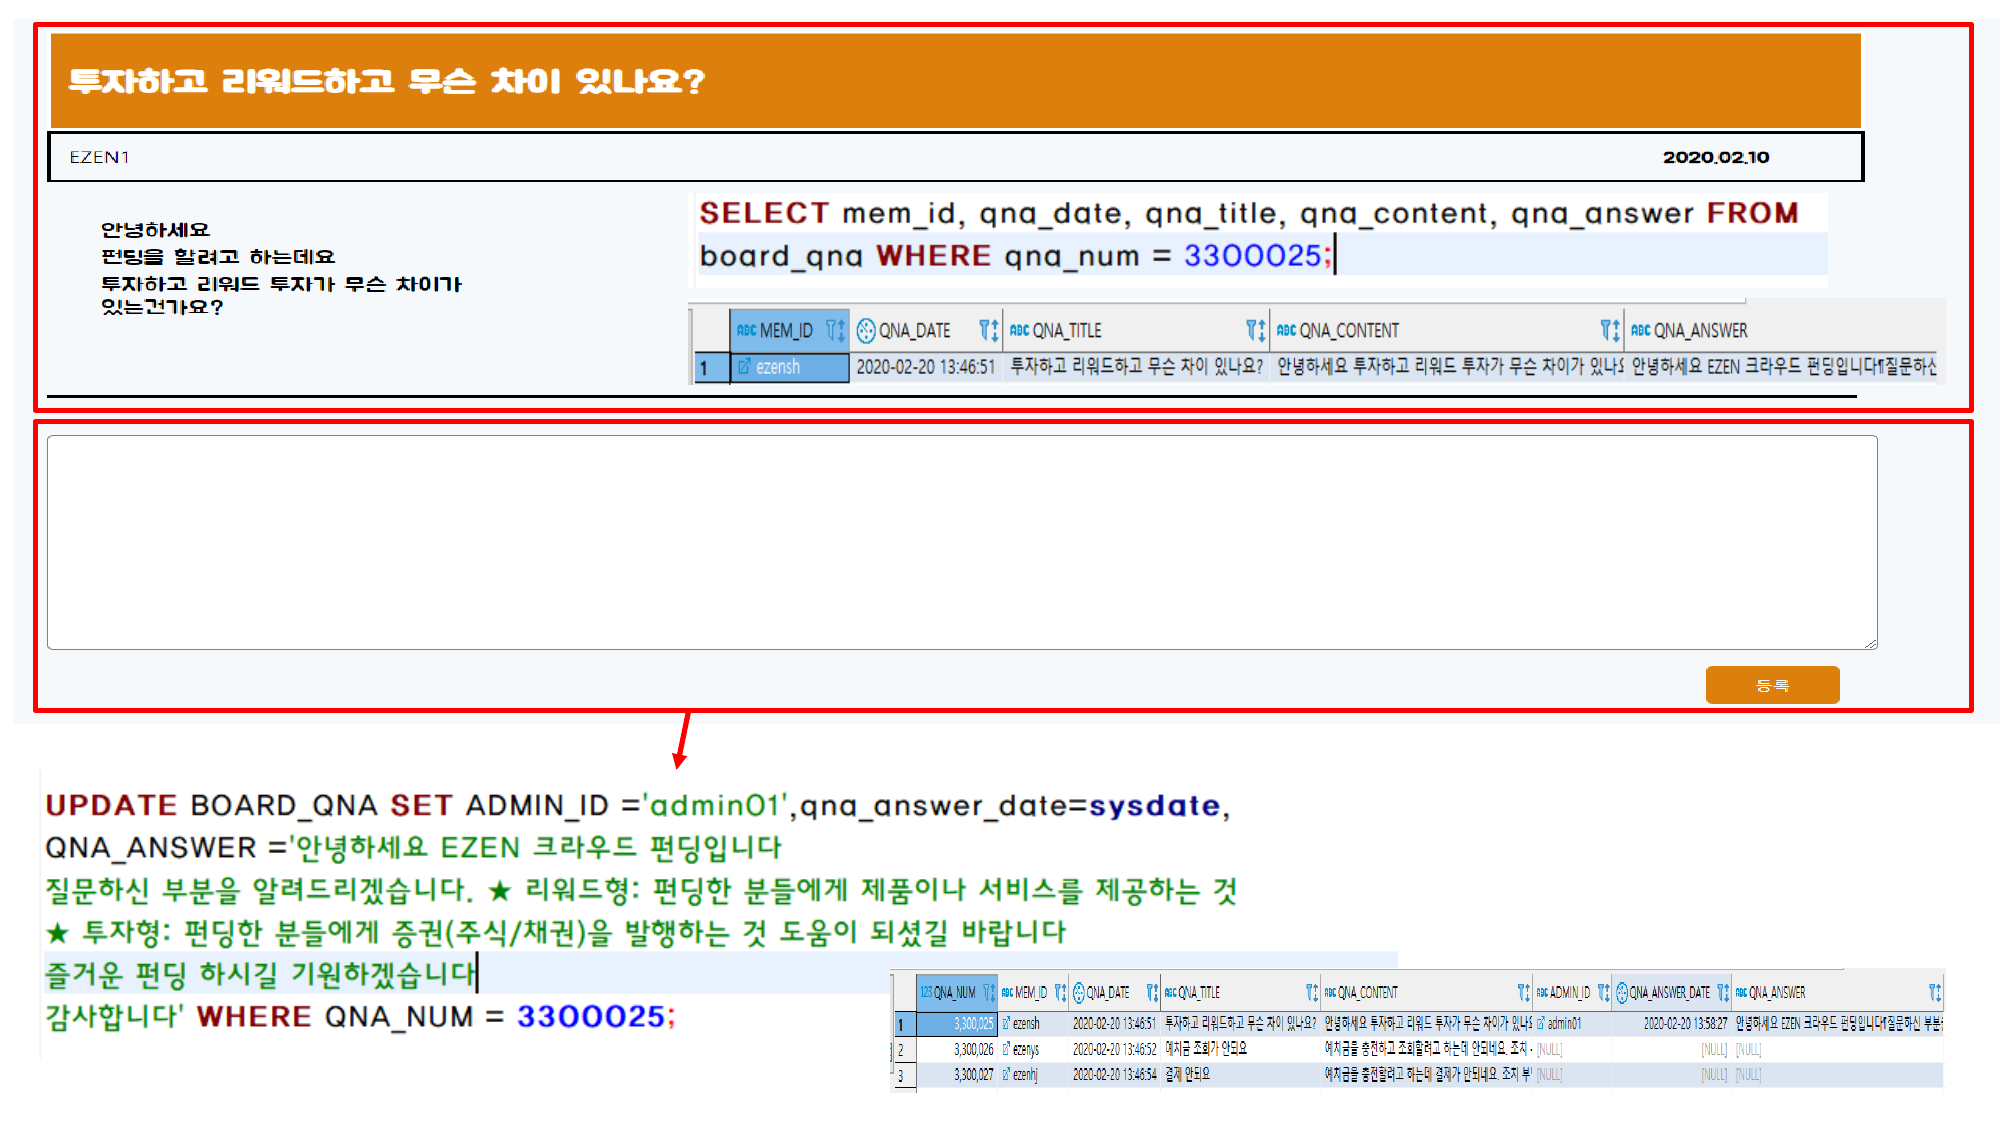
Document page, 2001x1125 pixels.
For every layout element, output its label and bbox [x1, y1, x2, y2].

picture [34, 770, 1946, 1094]
text_box [676, 709, 689, 771]
picture [14, 19, 2000, 725]
